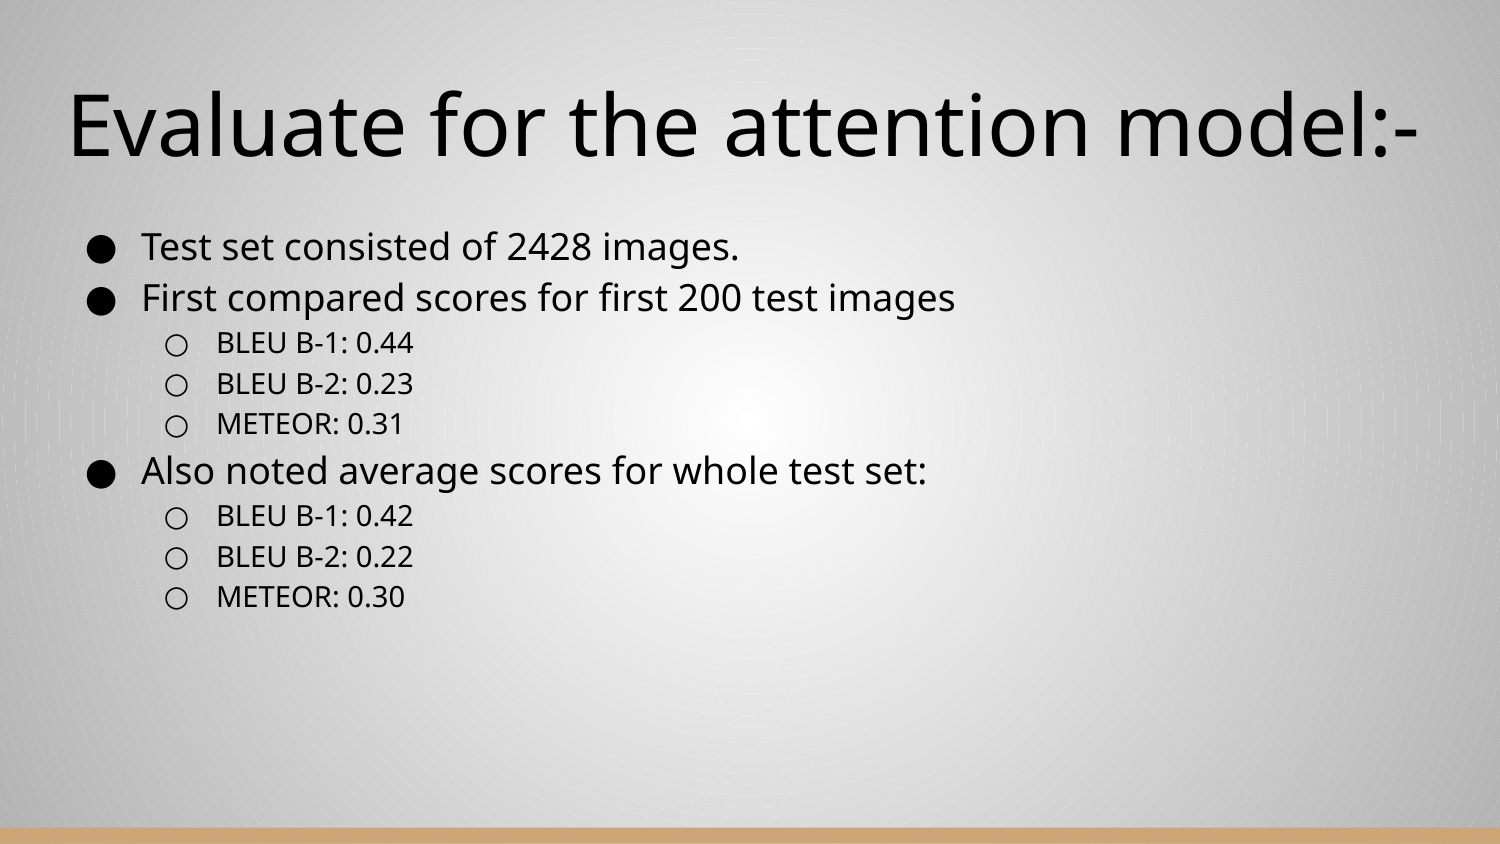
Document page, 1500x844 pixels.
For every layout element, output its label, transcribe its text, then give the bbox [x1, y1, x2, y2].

title Evaluate for the attention model:- [51, 51, 1449, 189]
list Test set consisted of 2428 images. First compared scores for first 200 test images BLEU B-1: 0.44 BLEU B-2: 0.23 METEOR: 0.31 Also noted average scores for whole test set: BLEU B-1: 0.42 BLEU B-2: 0.22 METEOR: 0.30 [51, 200, 1449, 752]
